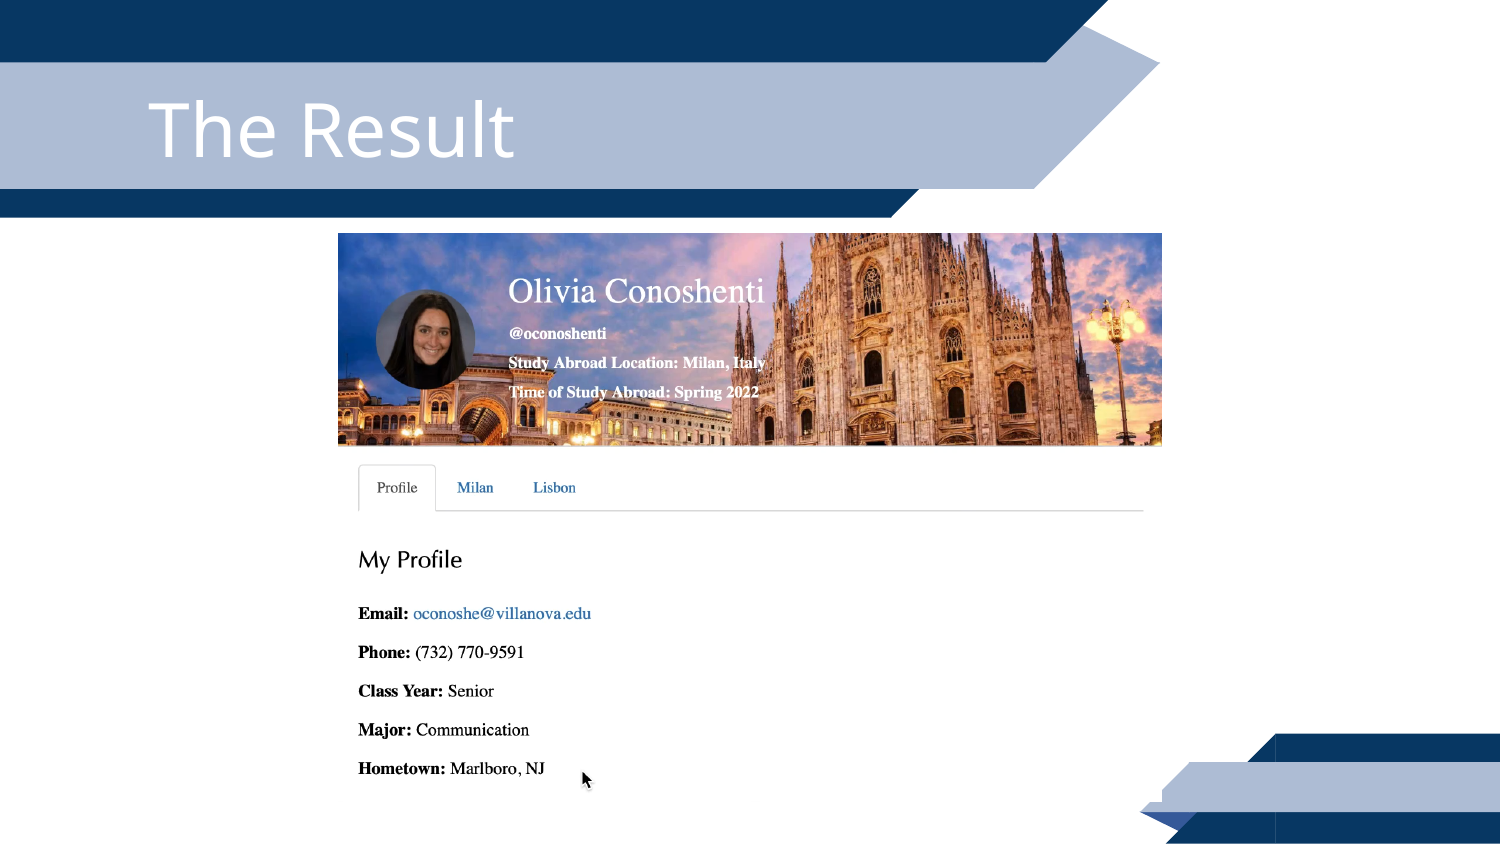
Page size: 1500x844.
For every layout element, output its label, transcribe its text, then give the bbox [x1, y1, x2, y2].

title The Result [133, 64, 1035, 190]
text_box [337, 232, 1163, 803]
